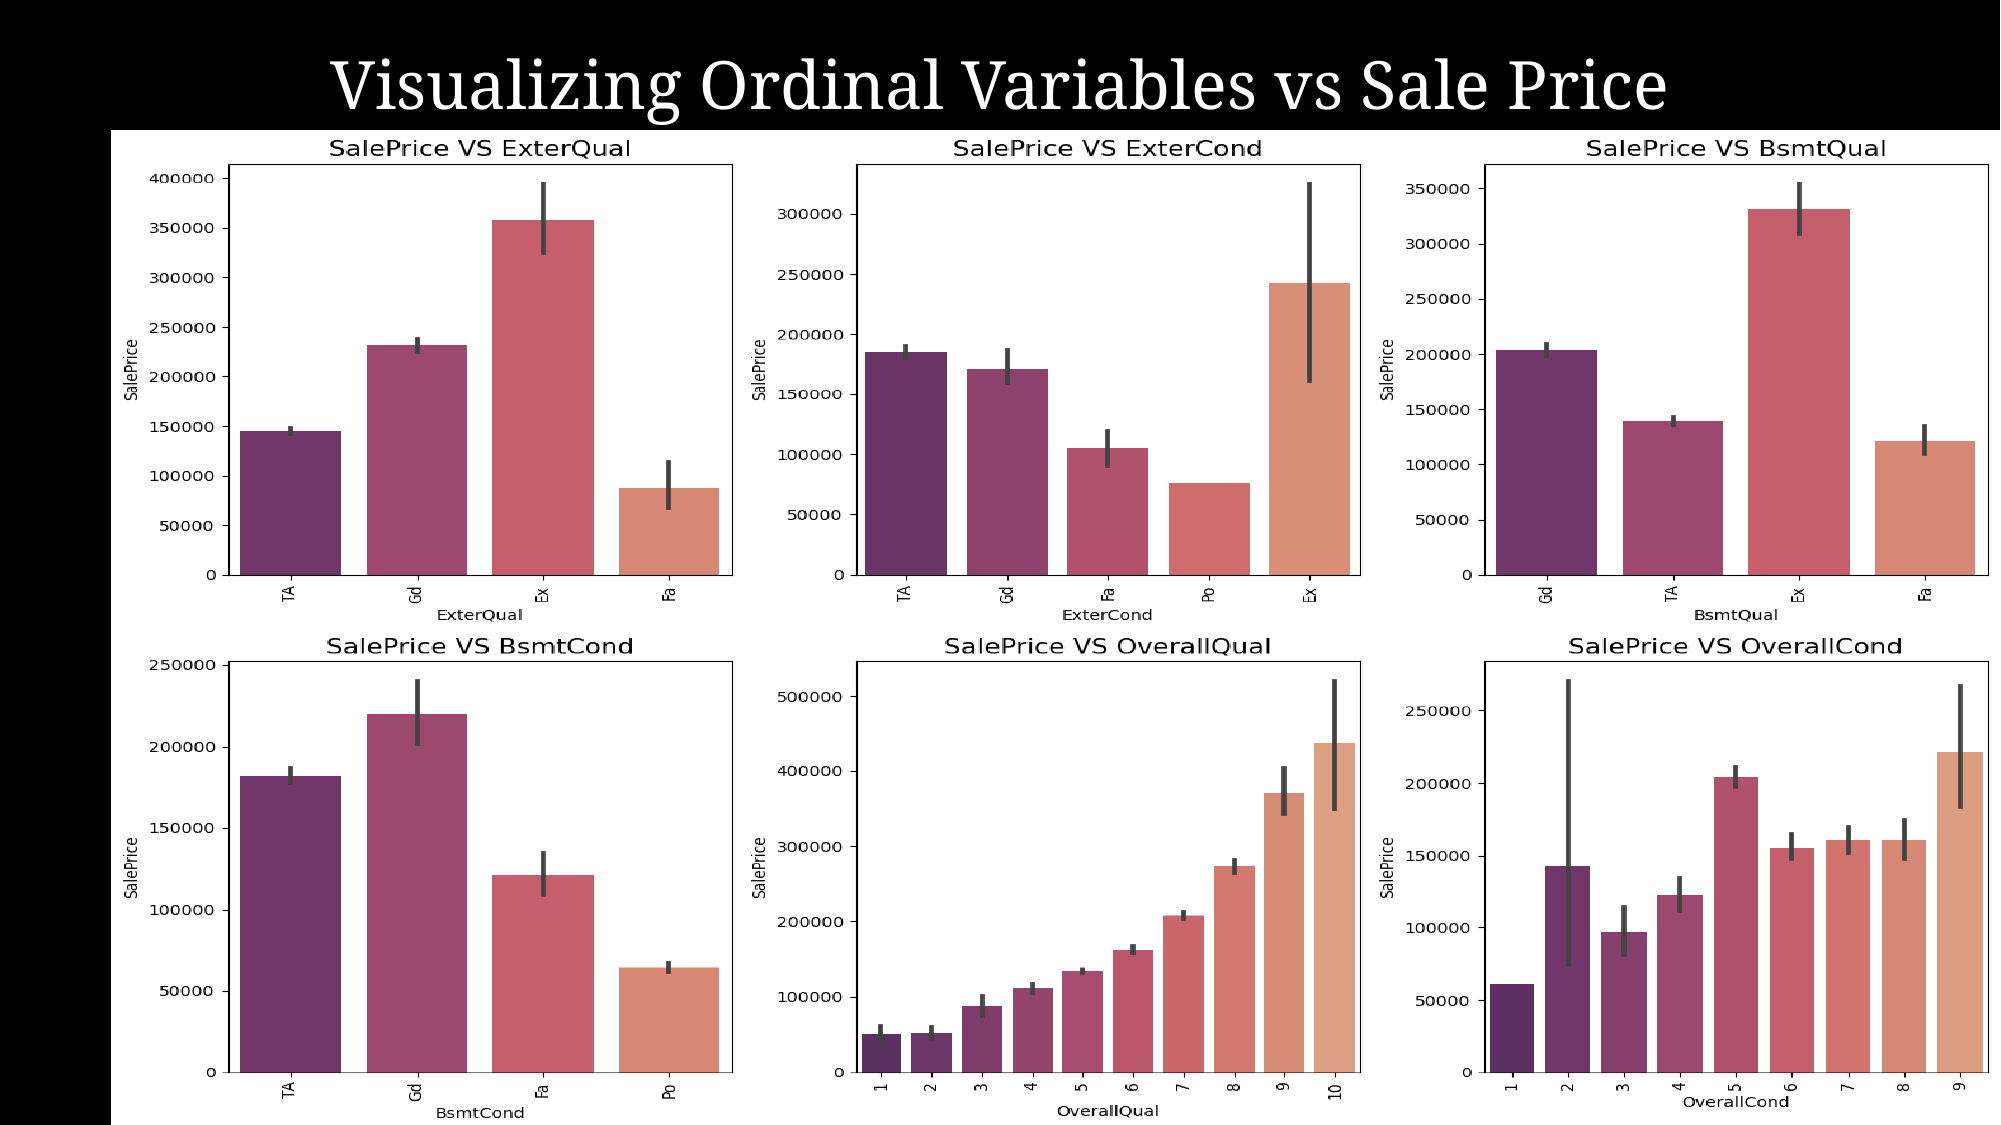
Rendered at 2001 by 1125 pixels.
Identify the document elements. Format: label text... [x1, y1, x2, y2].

text_box Visualizing Ordinal Variables vs Sale Price [111, 35, 1889, 130]
picture [111, 130, 2000, 1125]
